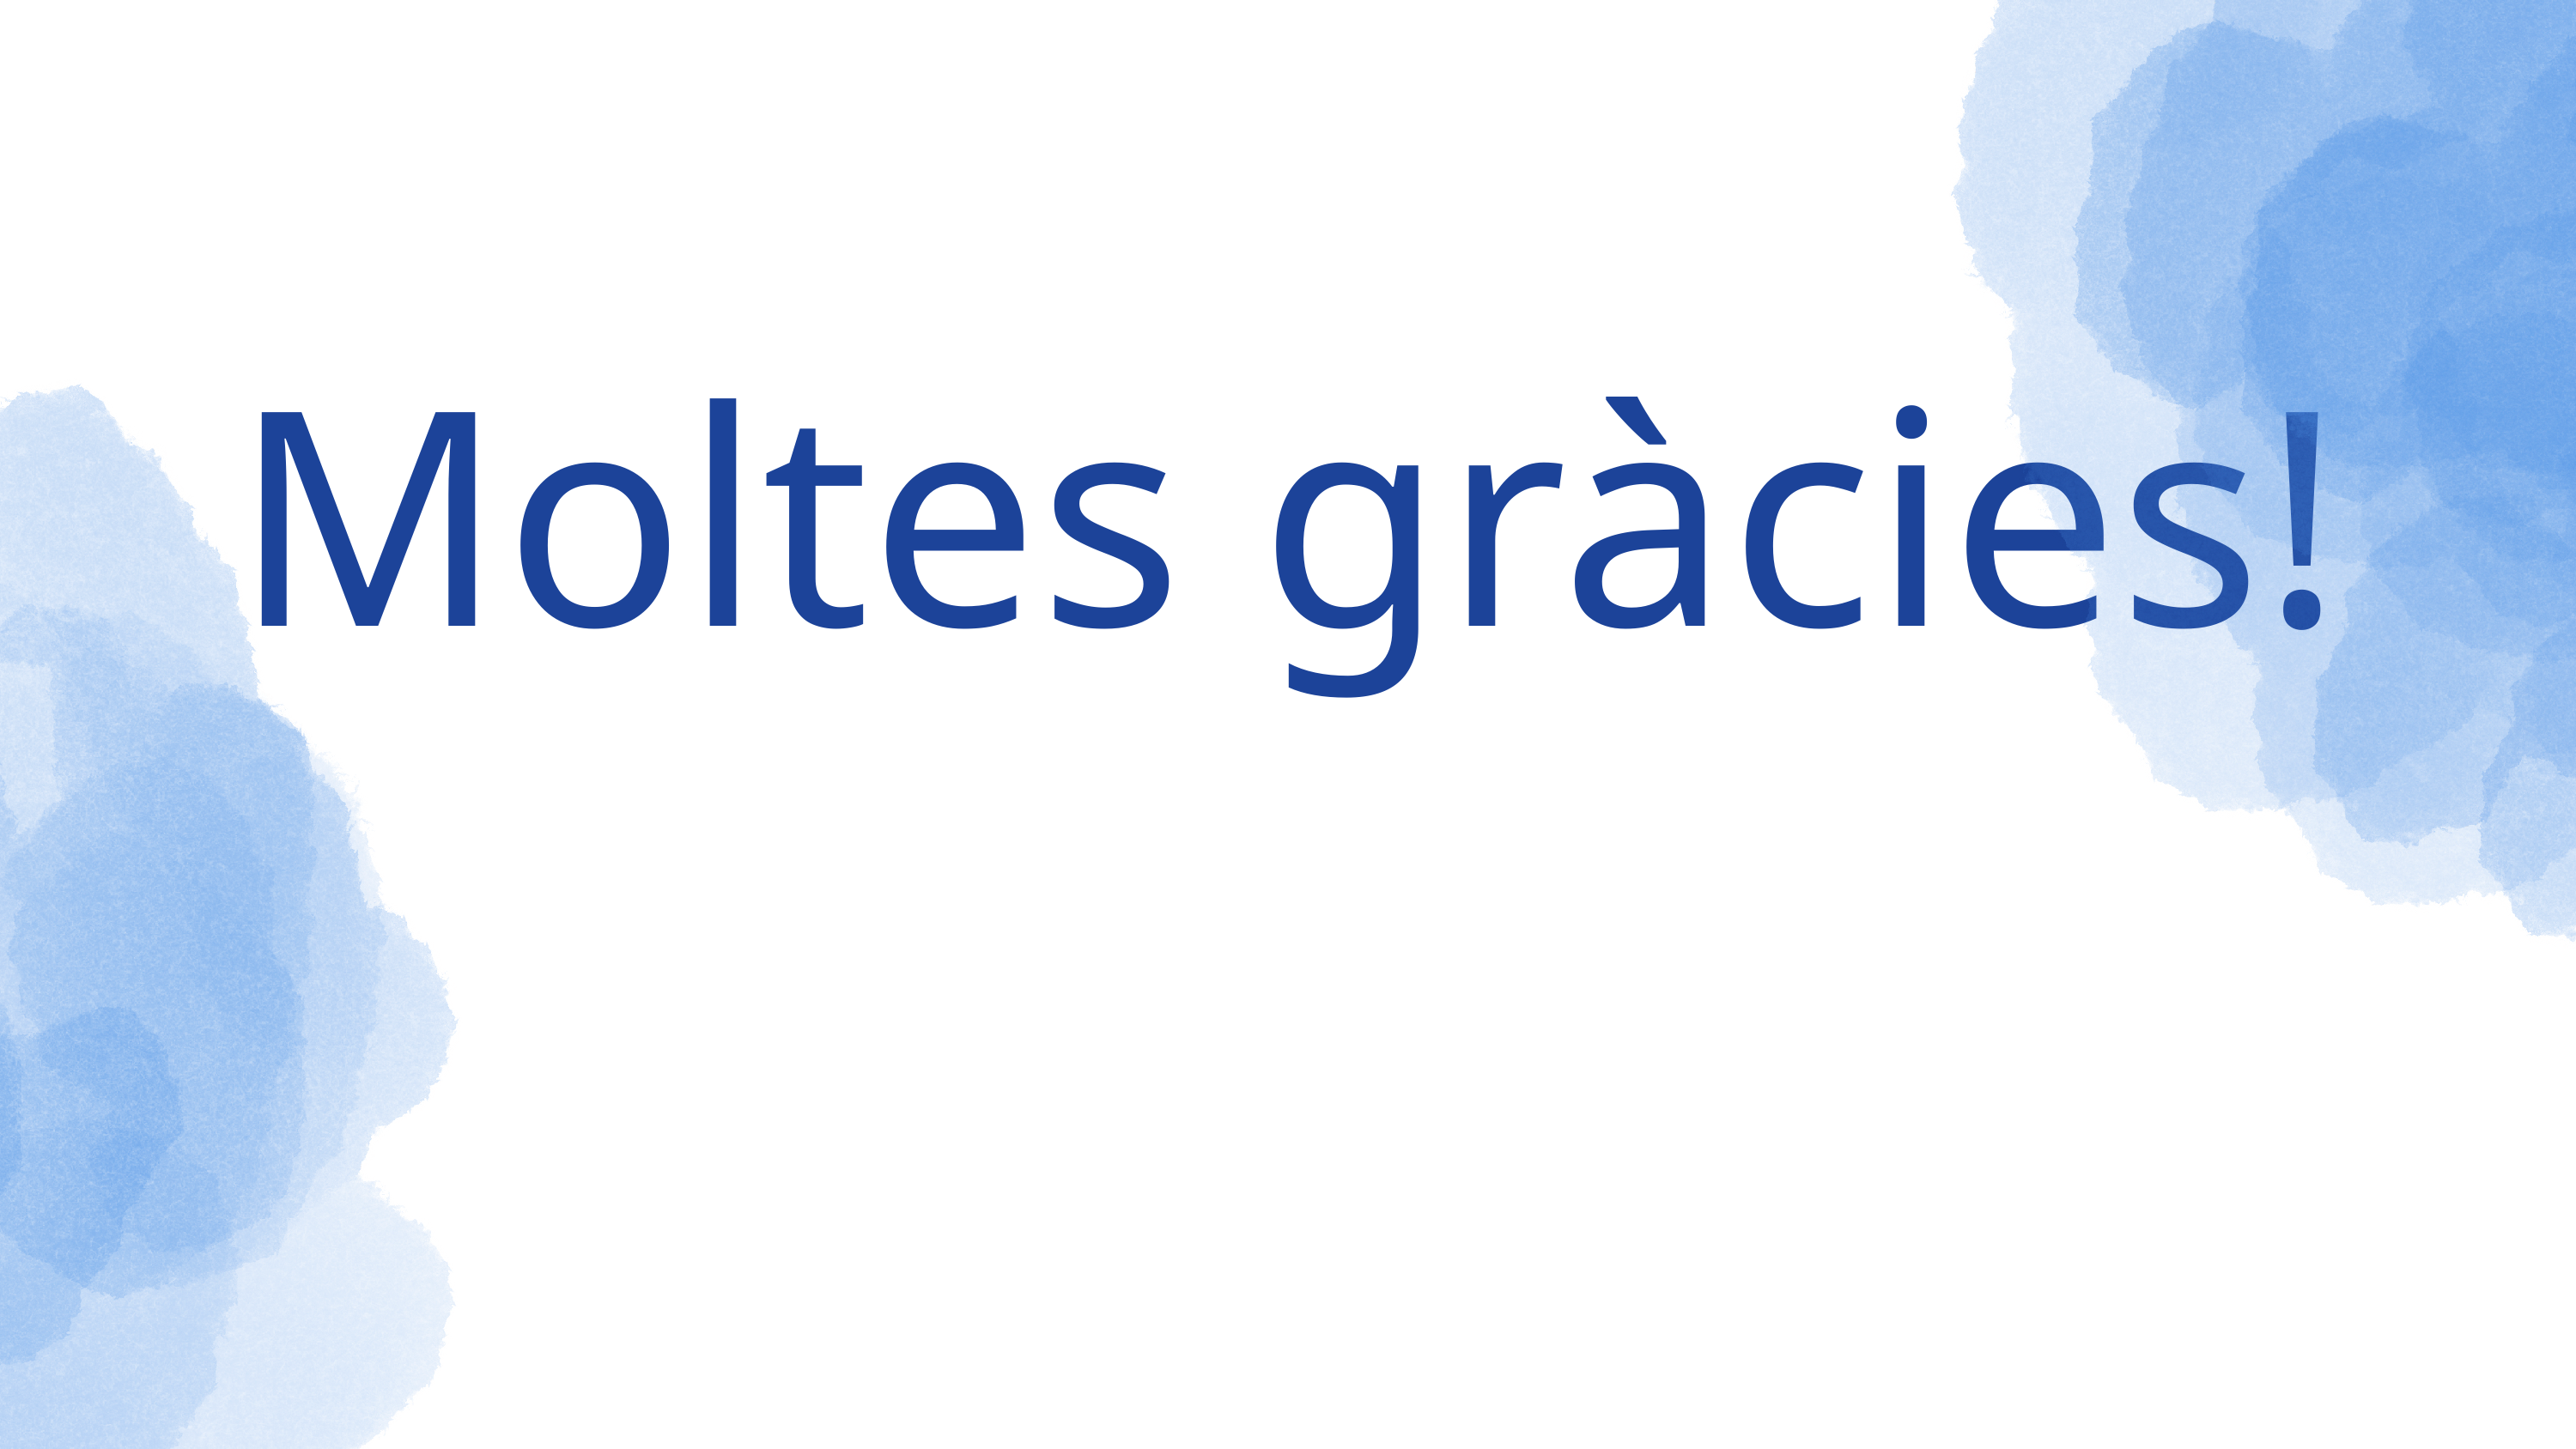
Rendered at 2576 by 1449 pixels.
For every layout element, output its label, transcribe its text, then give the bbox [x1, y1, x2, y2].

text_box Moltes gràcies! [175, 266, 1946, 687]
text_box [2112, 856, 2576, 949]
text_box [0, 357, 465, 1449]
text_box [1946, 0, 2576, 856]
